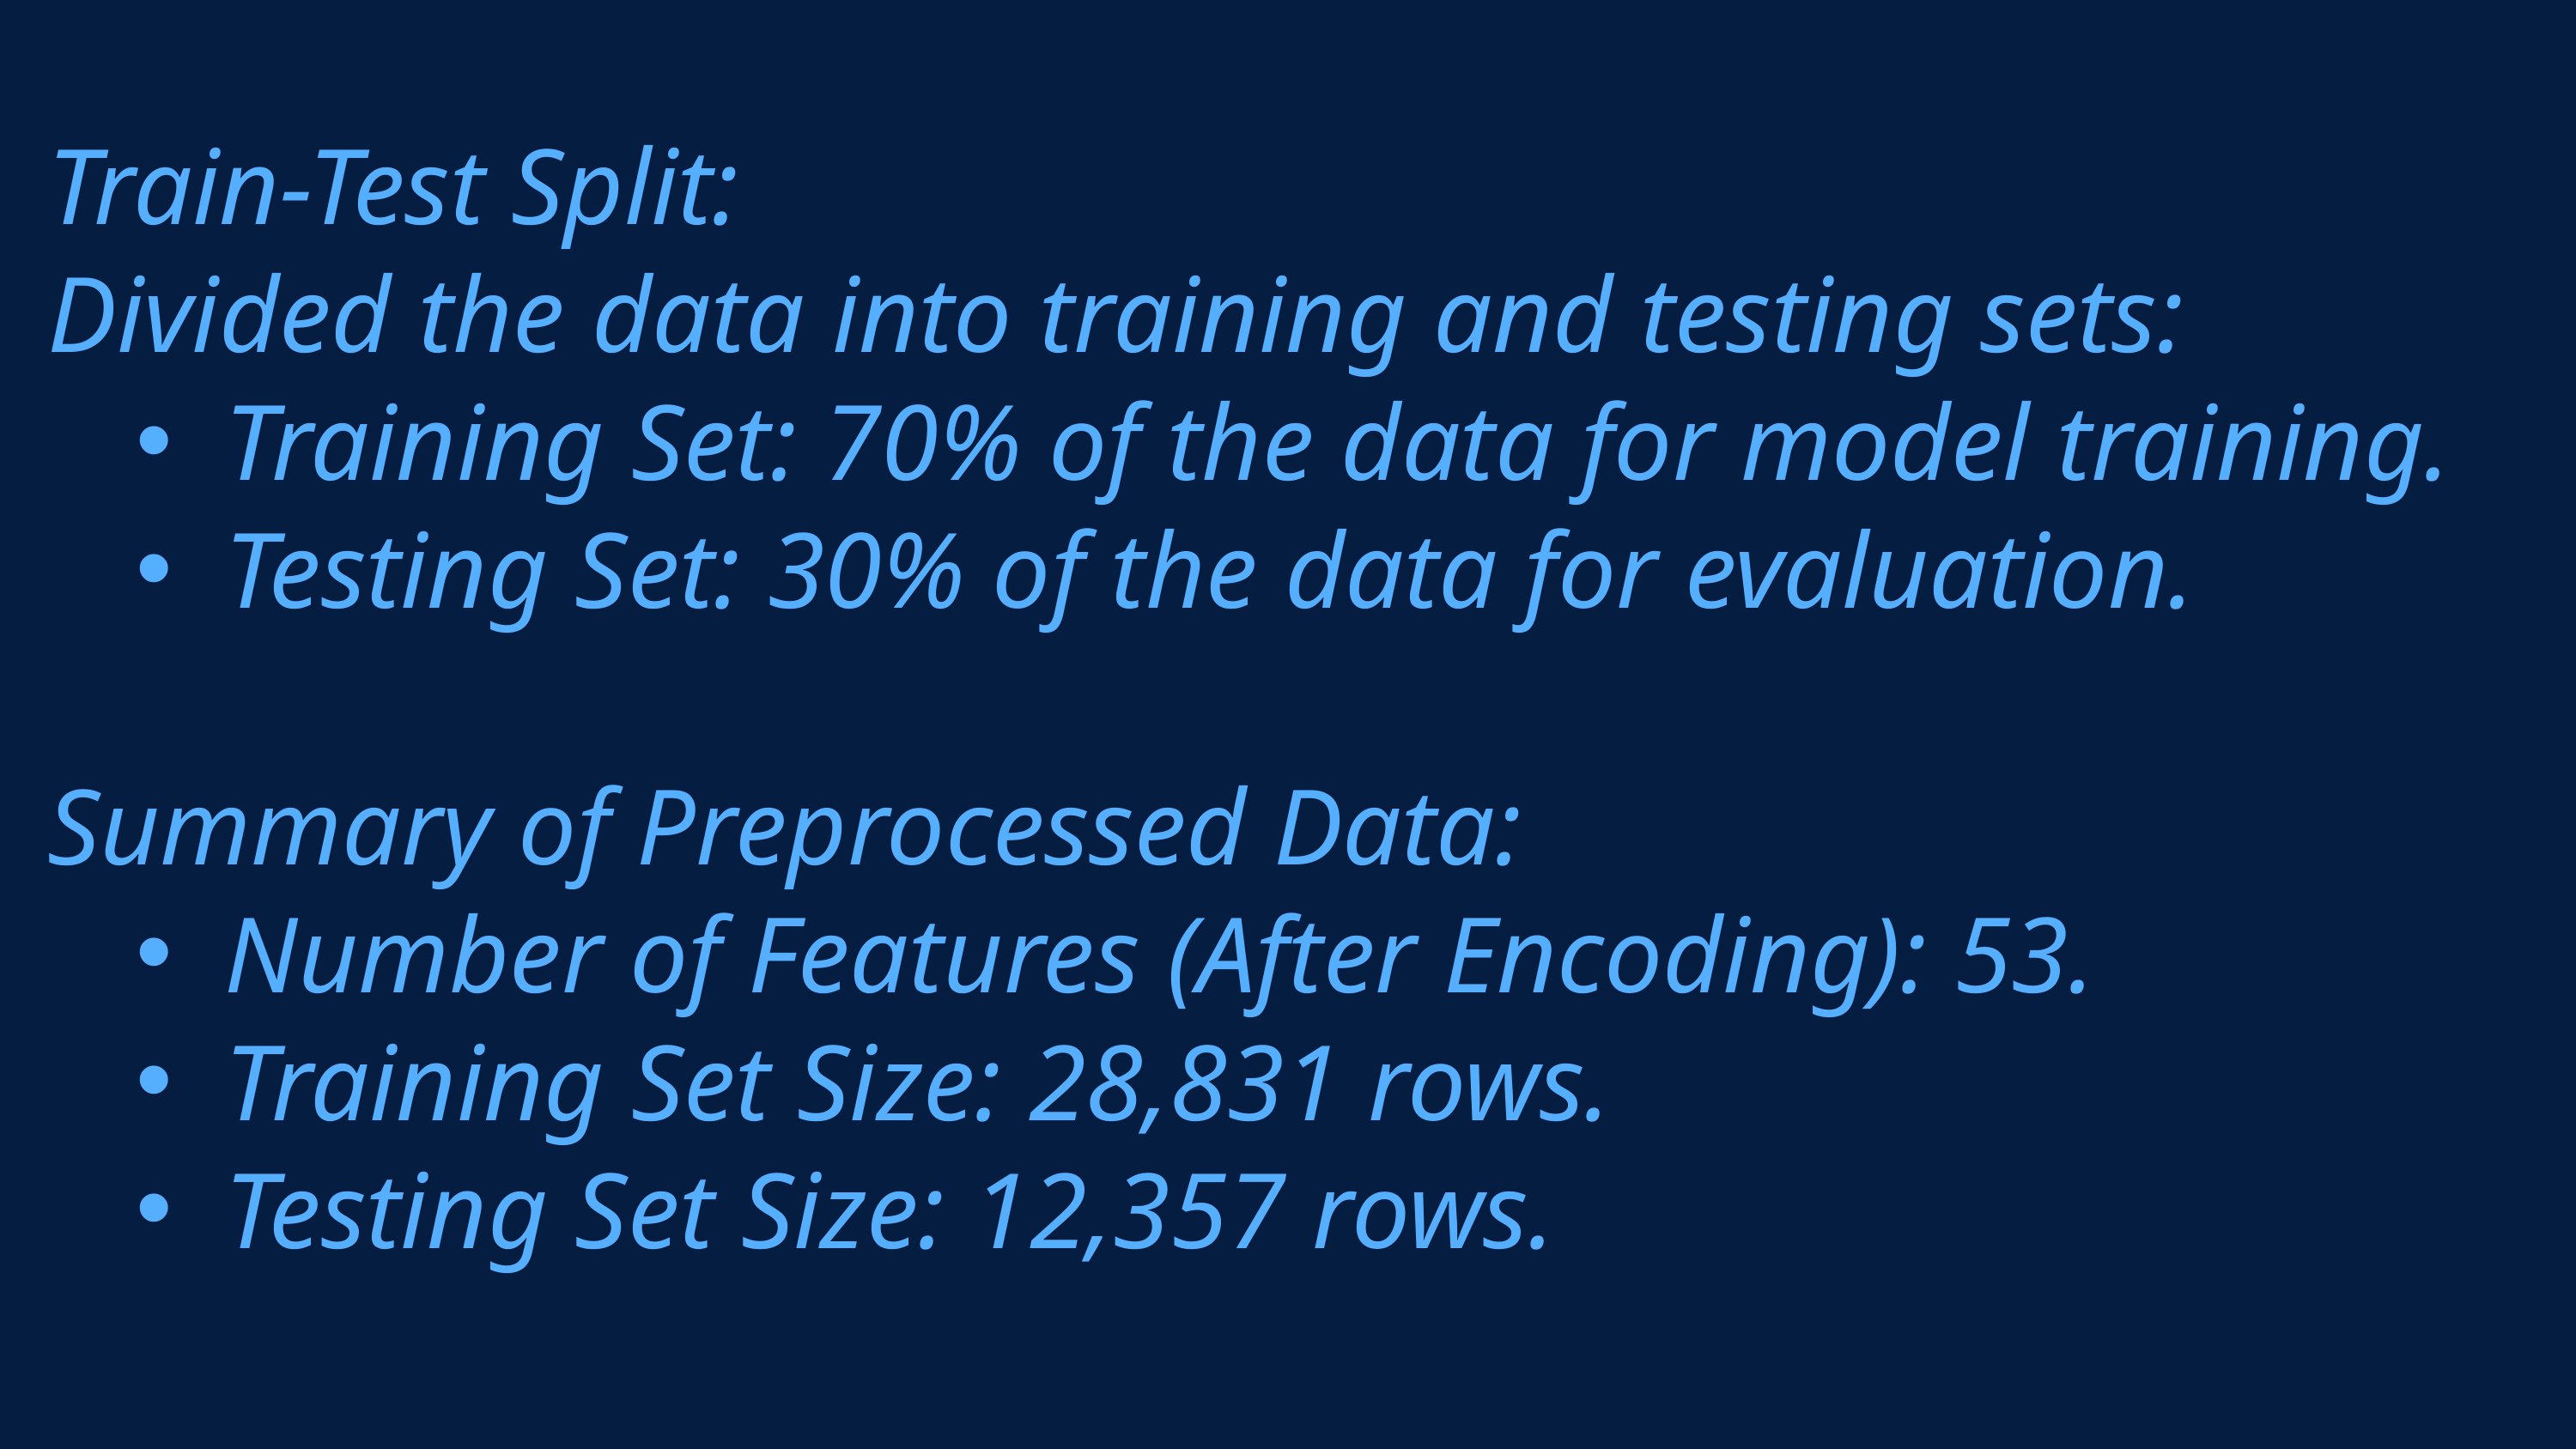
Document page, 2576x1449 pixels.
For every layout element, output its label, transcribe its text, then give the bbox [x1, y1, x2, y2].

text_box Train-Test Split: Divided the data into training and testing sets: Training Set: 70% of the data for model training. Testing Set: 30% of the data for evaluation. Summary of Preprocessed Data: Number of Features (After Encoding): 53. Training Set Size: 28,831 rows. Testing Set Size: 12,357 rows. [47, 117, 2576, 1397]
